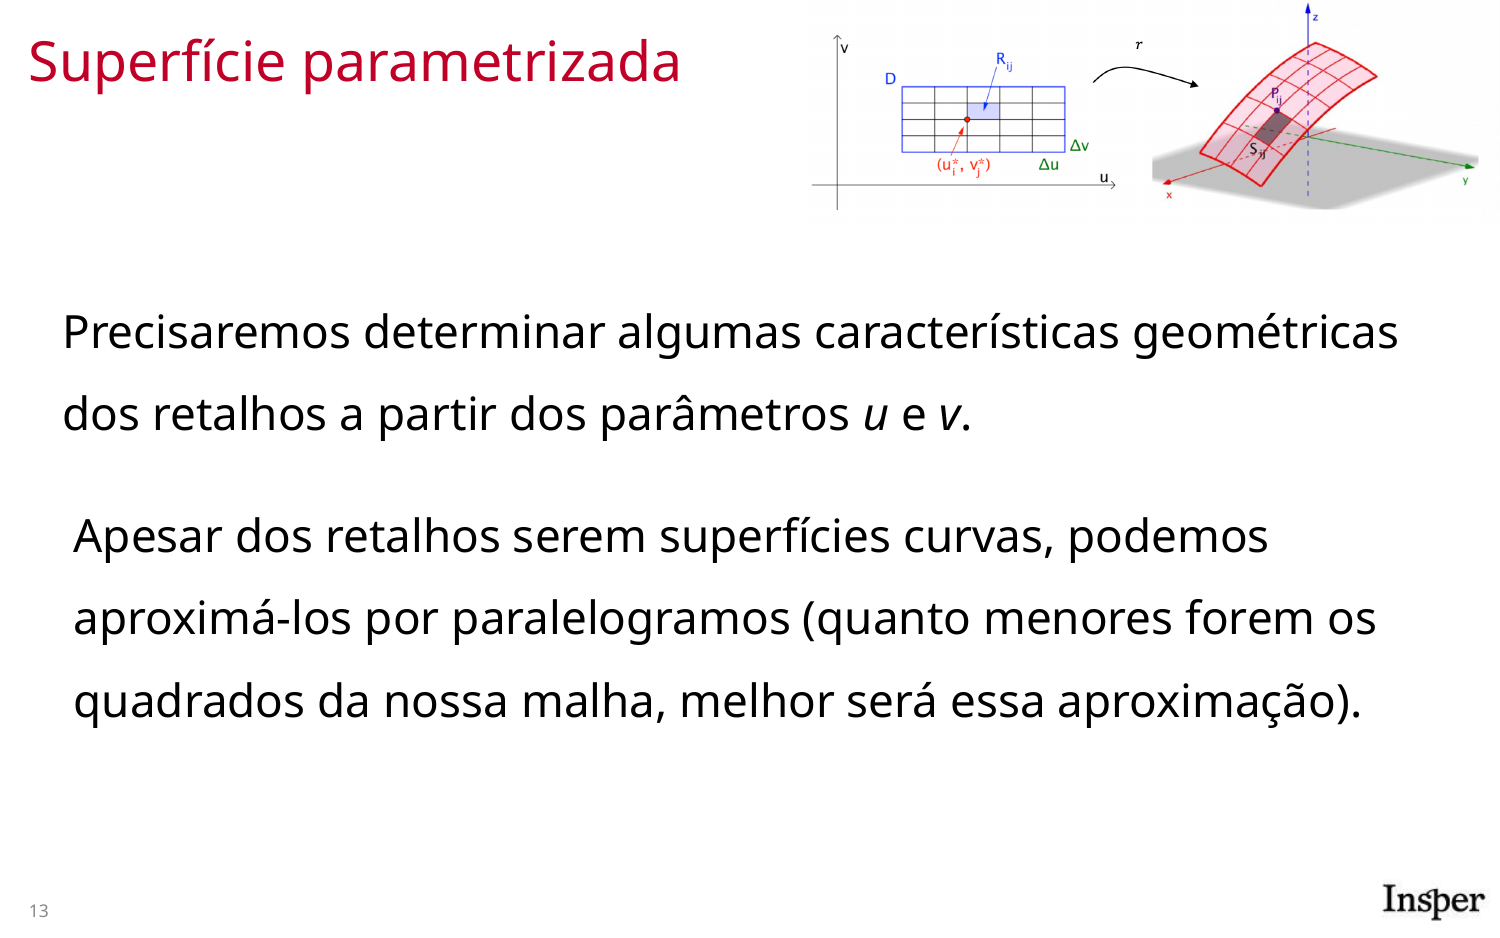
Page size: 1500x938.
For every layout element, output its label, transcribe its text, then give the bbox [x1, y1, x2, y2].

list Precisaremos determinar algumas características geométricas dos retalhos a partir dos parâmetros u e v. [47, 267, 1430, 438]
title Superfície parametrizada [13, 18, 795, 104]
slide_number 13 [0, 887, 78, 938]
list Apesar dos retalhos serem superfícies curvas, podemos aproximá-los por paralelogramos (quanto menores forem os quadrados da nossa malha, melhor será essa aproximação). [58, 471, 1442, 811]
picture [249, 0, 1500, 938]
